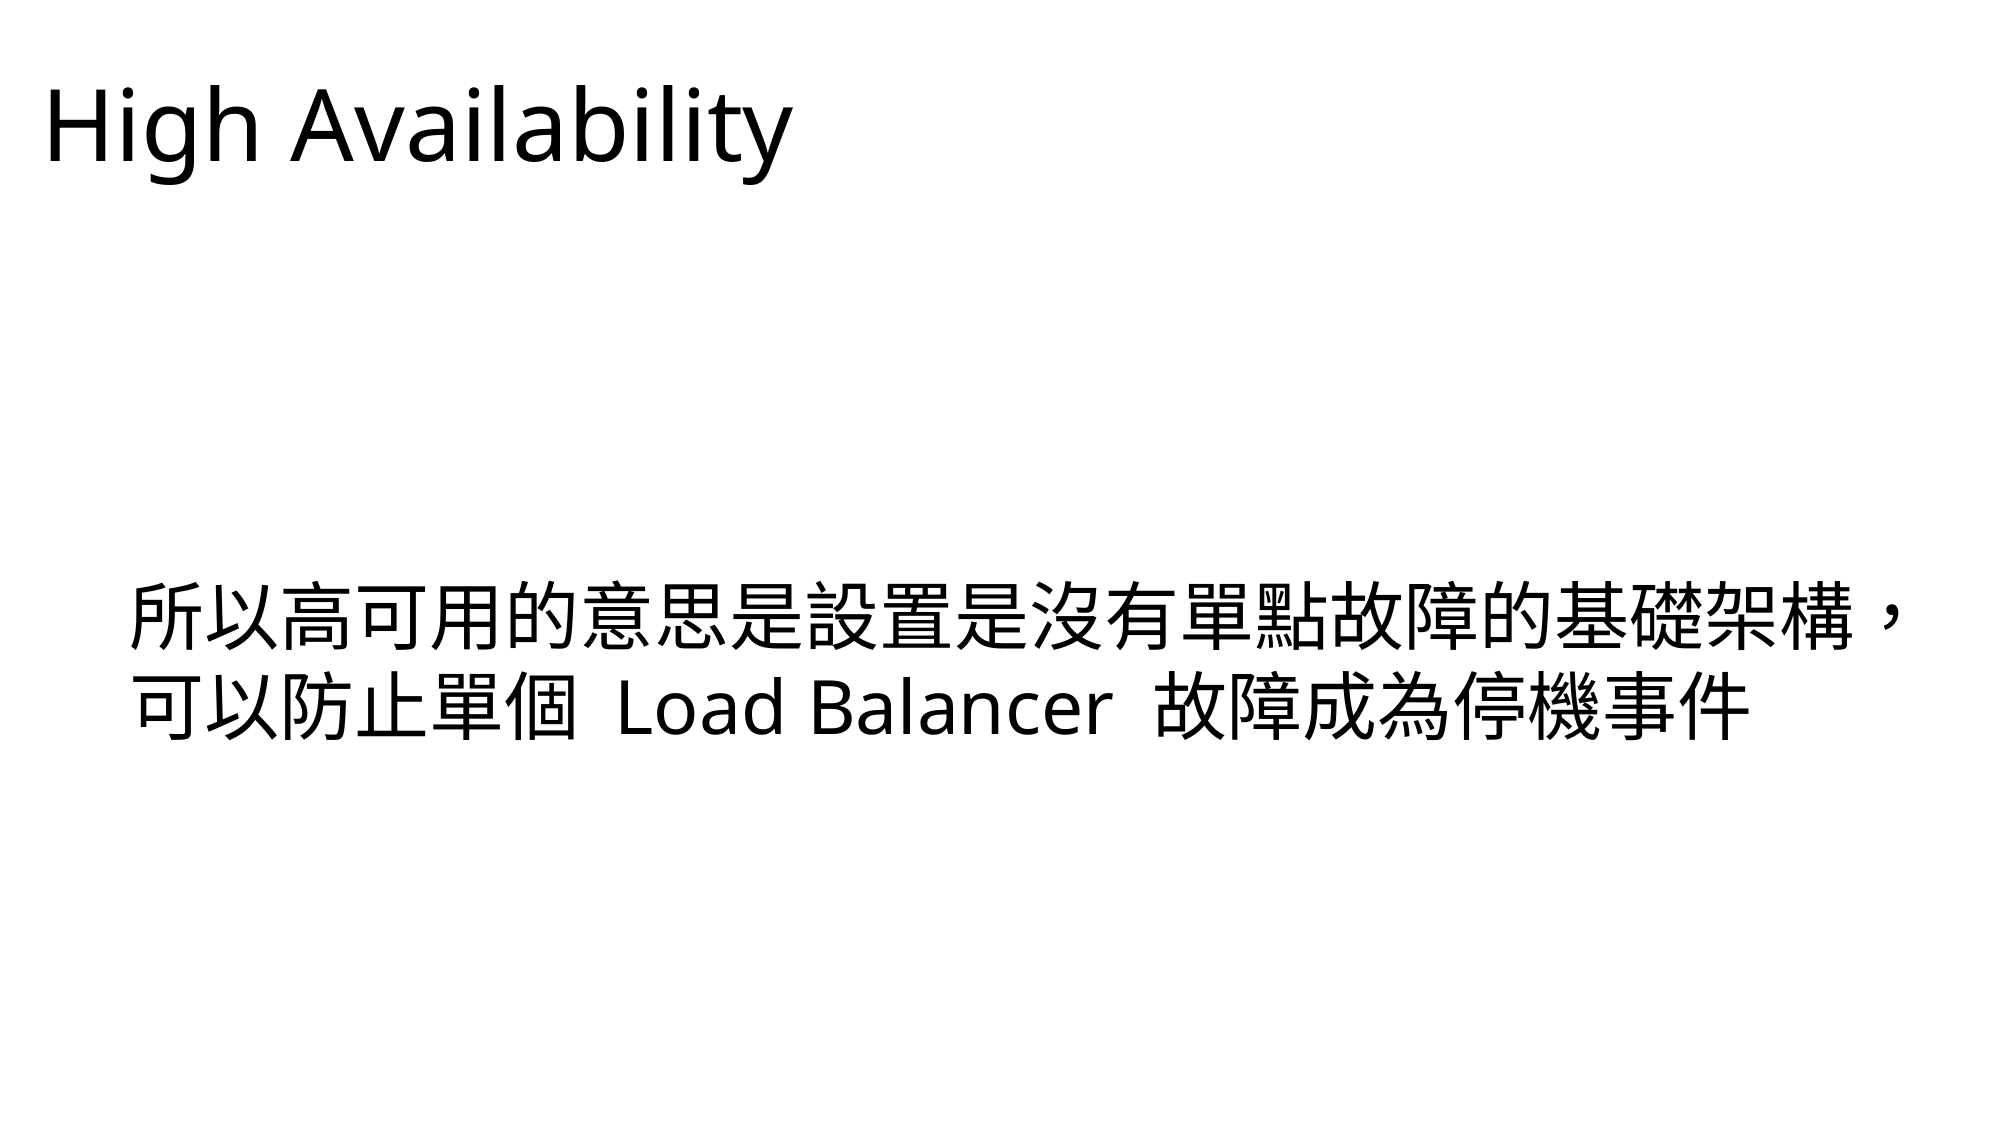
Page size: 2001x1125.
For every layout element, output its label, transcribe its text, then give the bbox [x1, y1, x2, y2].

text_box 所以高可用的意思是設置是沒有單點故障的基礎架構，可以防止單個 Load Balancer 故障成為停機事件 [115, 562, 2000, 758]
text_box High Availability [26, 54, 823, 189]
